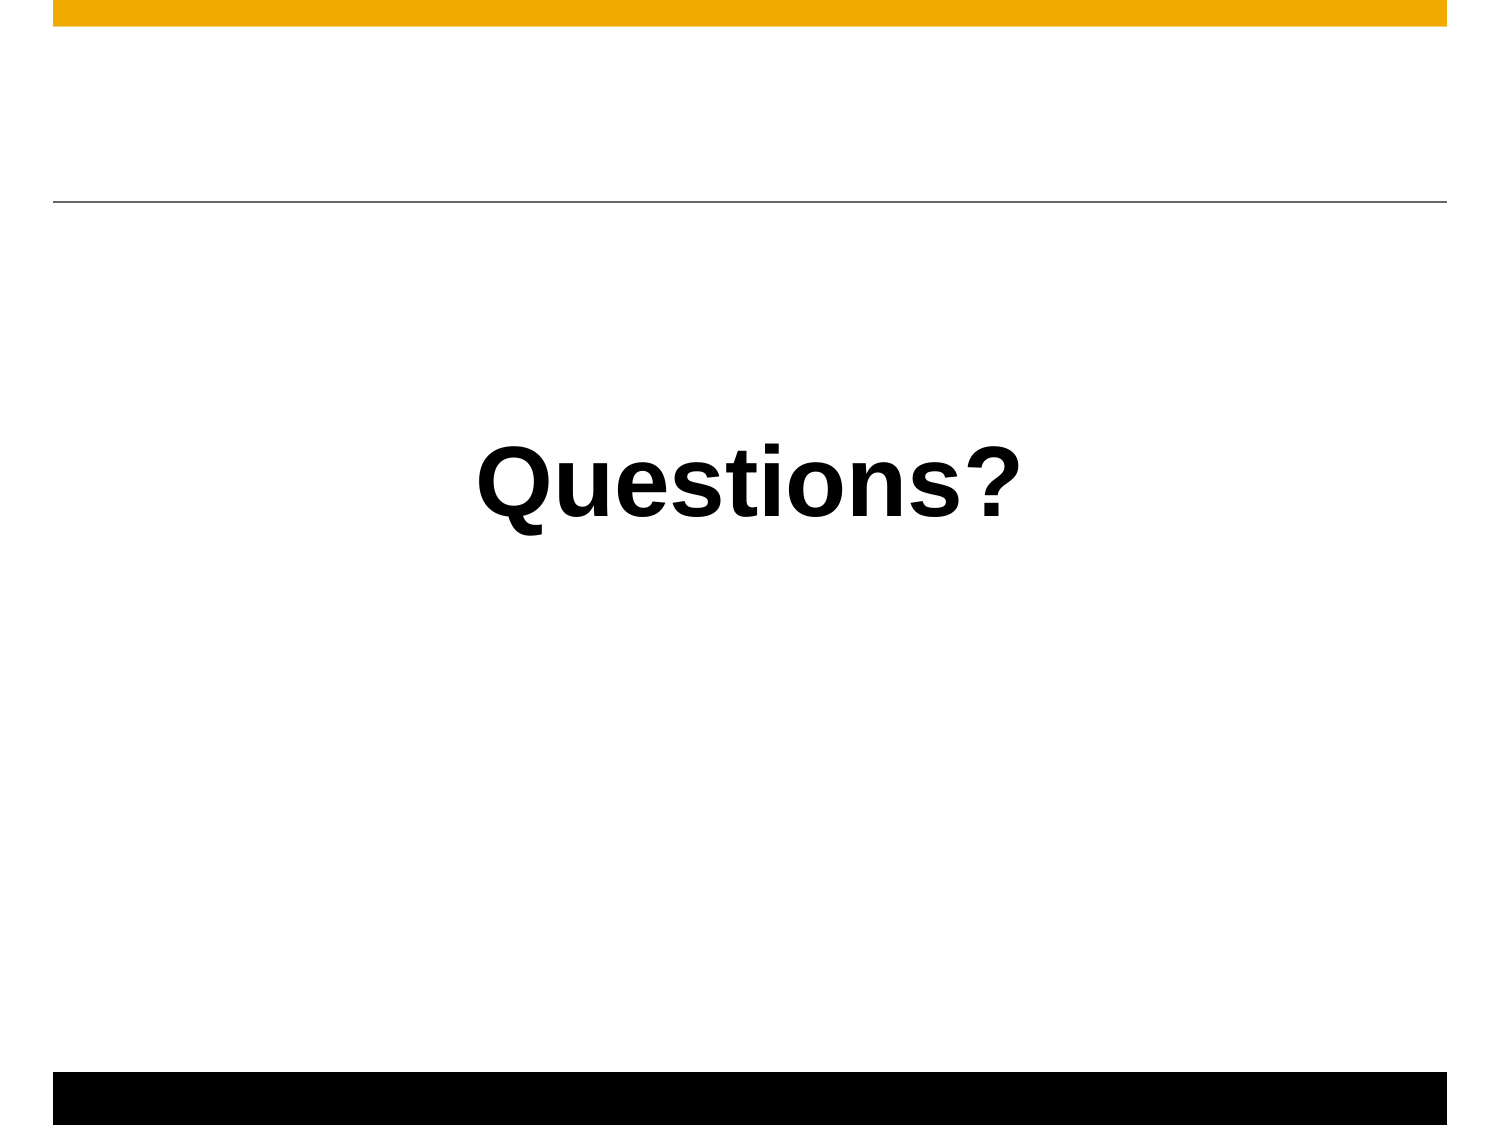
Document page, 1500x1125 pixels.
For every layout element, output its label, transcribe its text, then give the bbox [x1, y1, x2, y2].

title Questions? [53, 400, 1447, 523]
